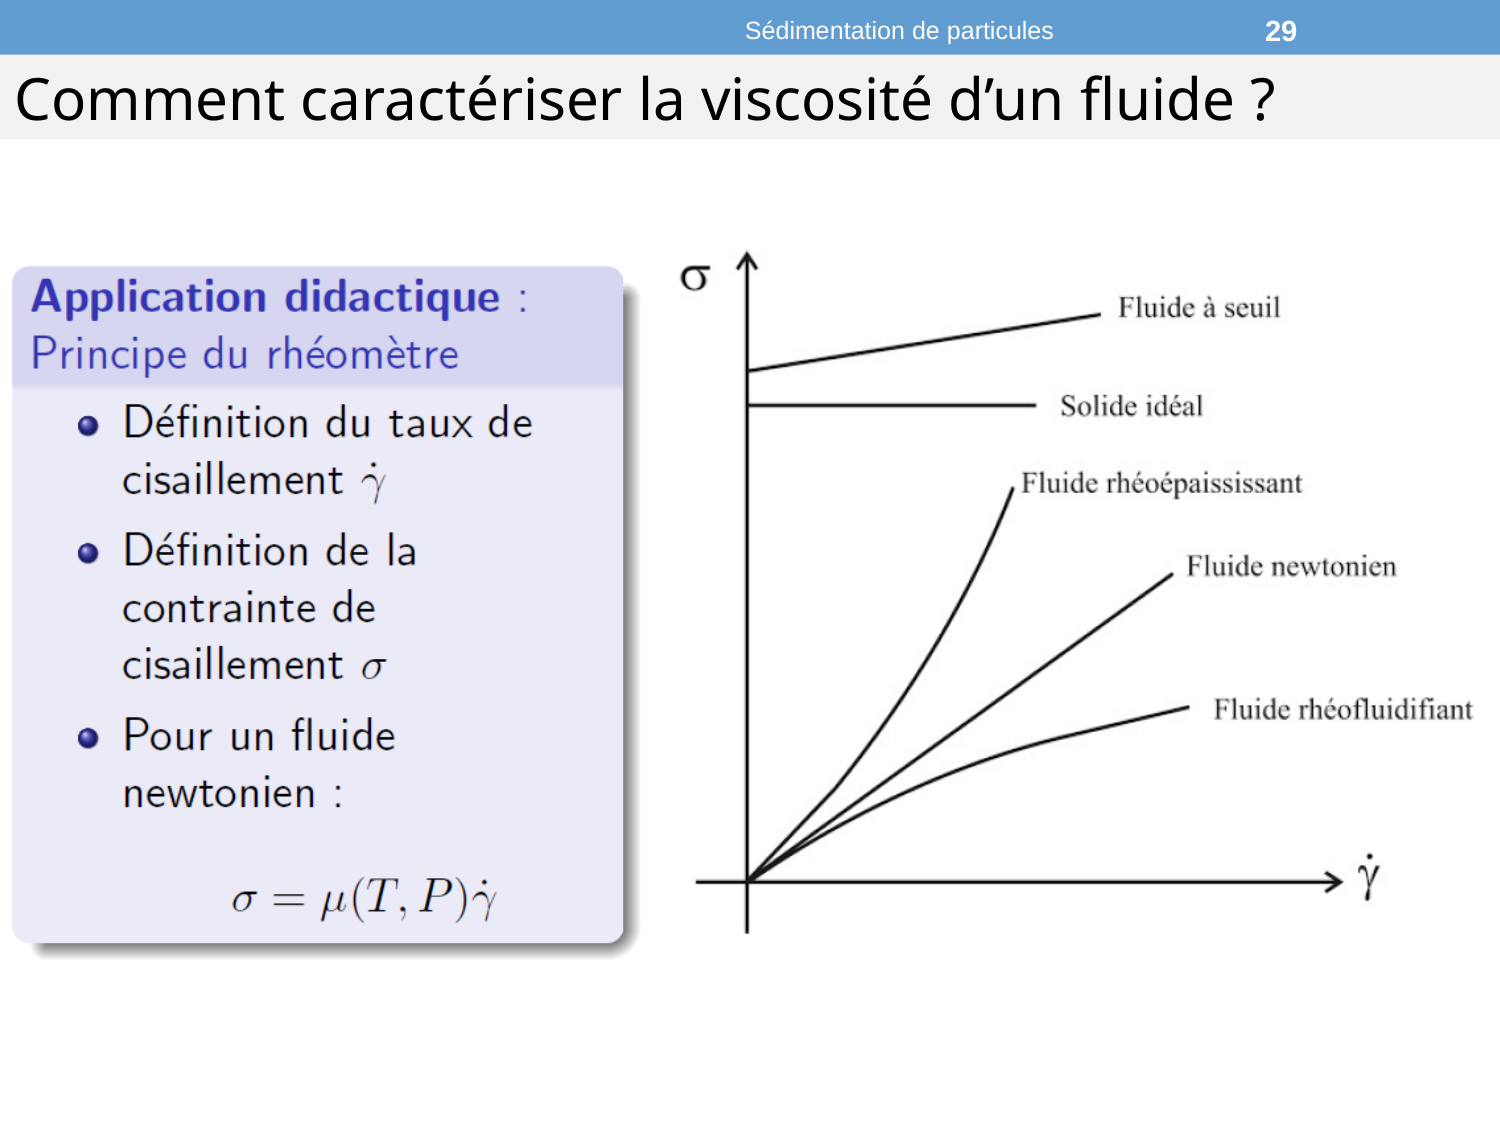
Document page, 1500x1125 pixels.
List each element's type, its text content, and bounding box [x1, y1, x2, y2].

picture [2, 160, 1498, 1009]
footer Sédimentation de particules [562, 3, 1238, 57]
slide_number 29 [1250, 3, 1425, 57]
text_box Comment caractériser la viscosité d’un fluide ? [0, 54, 1500, 140]
